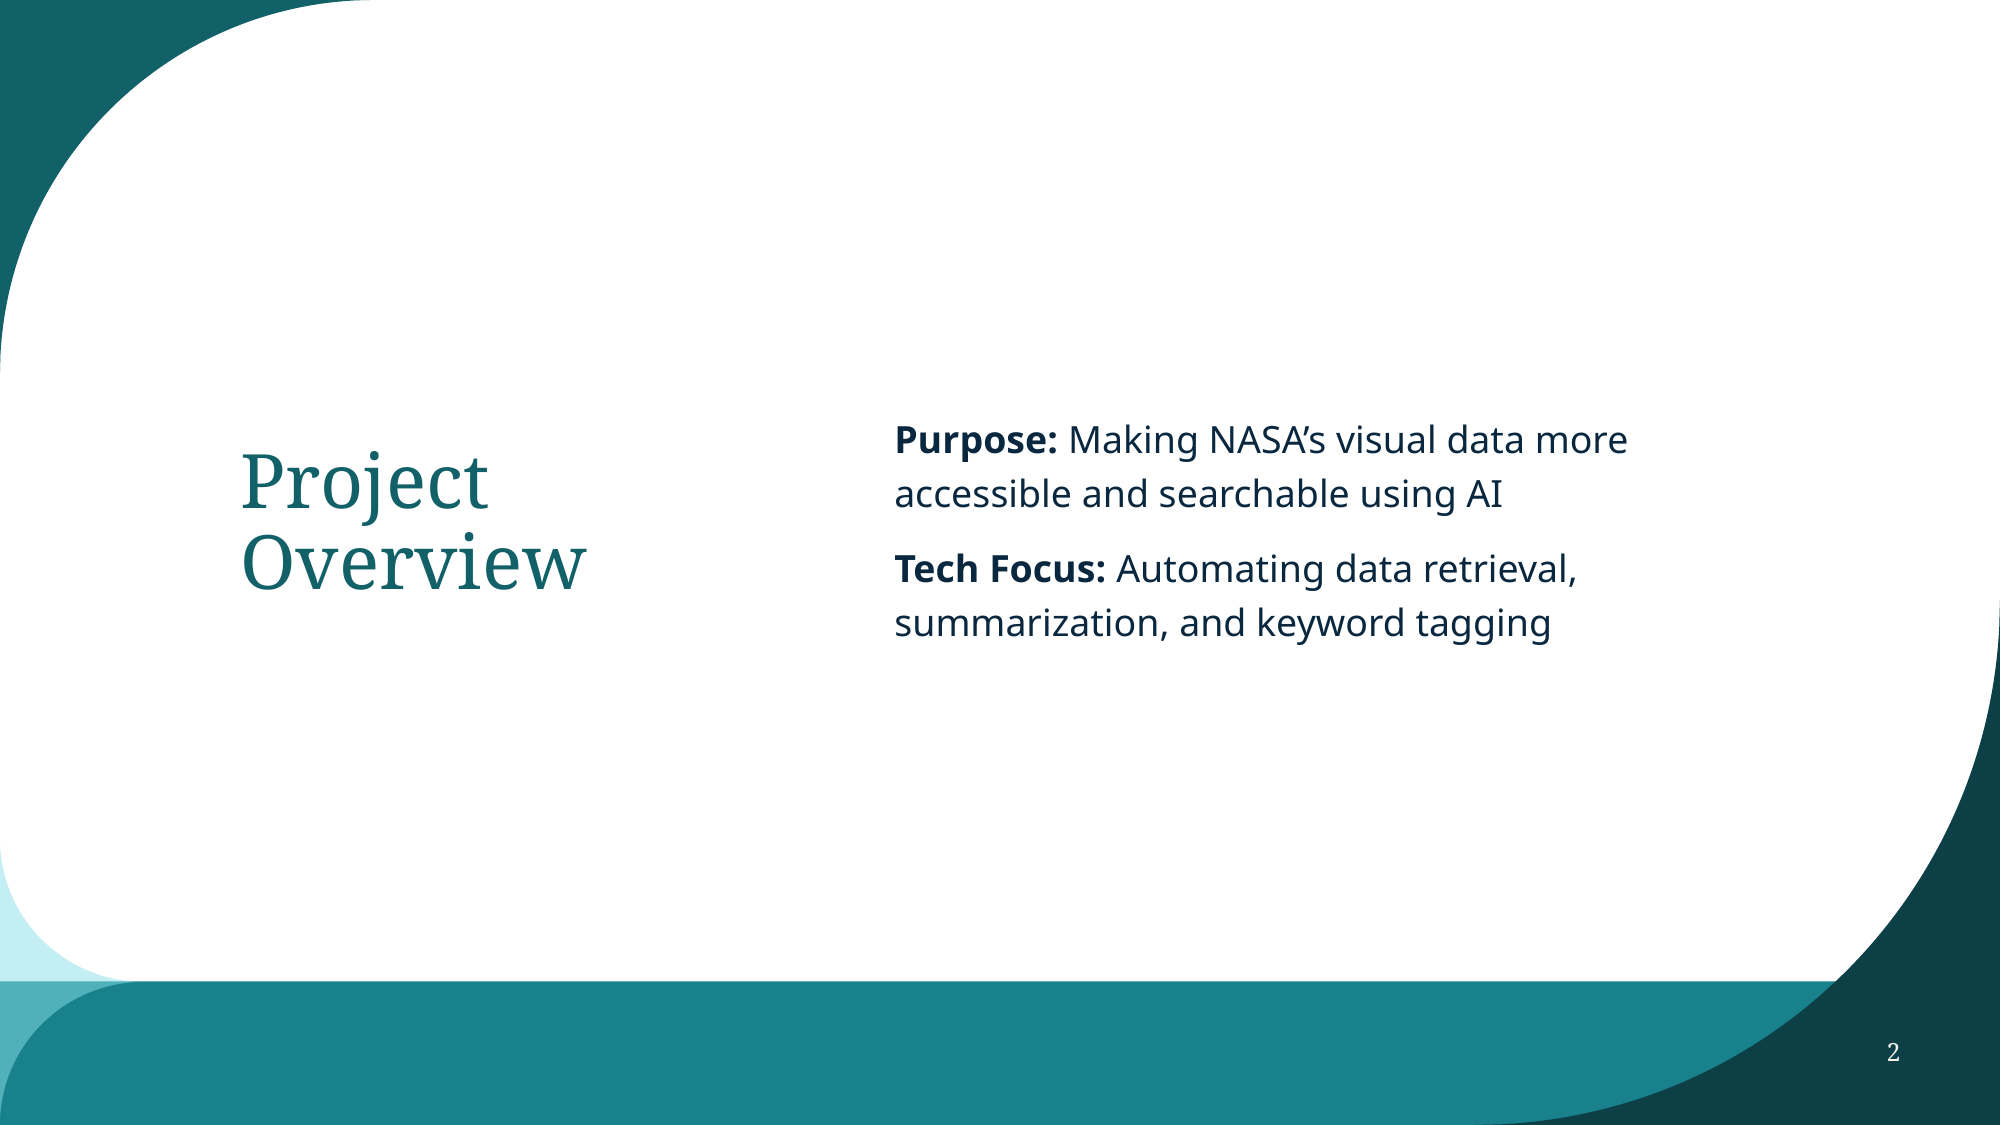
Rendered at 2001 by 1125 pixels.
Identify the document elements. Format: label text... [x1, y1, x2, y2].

title Project Overview [225, 242, 834, 808]
list Purpose: Making NASA’s visual data more accessible and searchable using AI Tech Focus: Automating data retrieval, summarization, and keyword tagging [879, 242, 1788, 808]
slide_number 2 [1787, 981, 2000, 1125]
